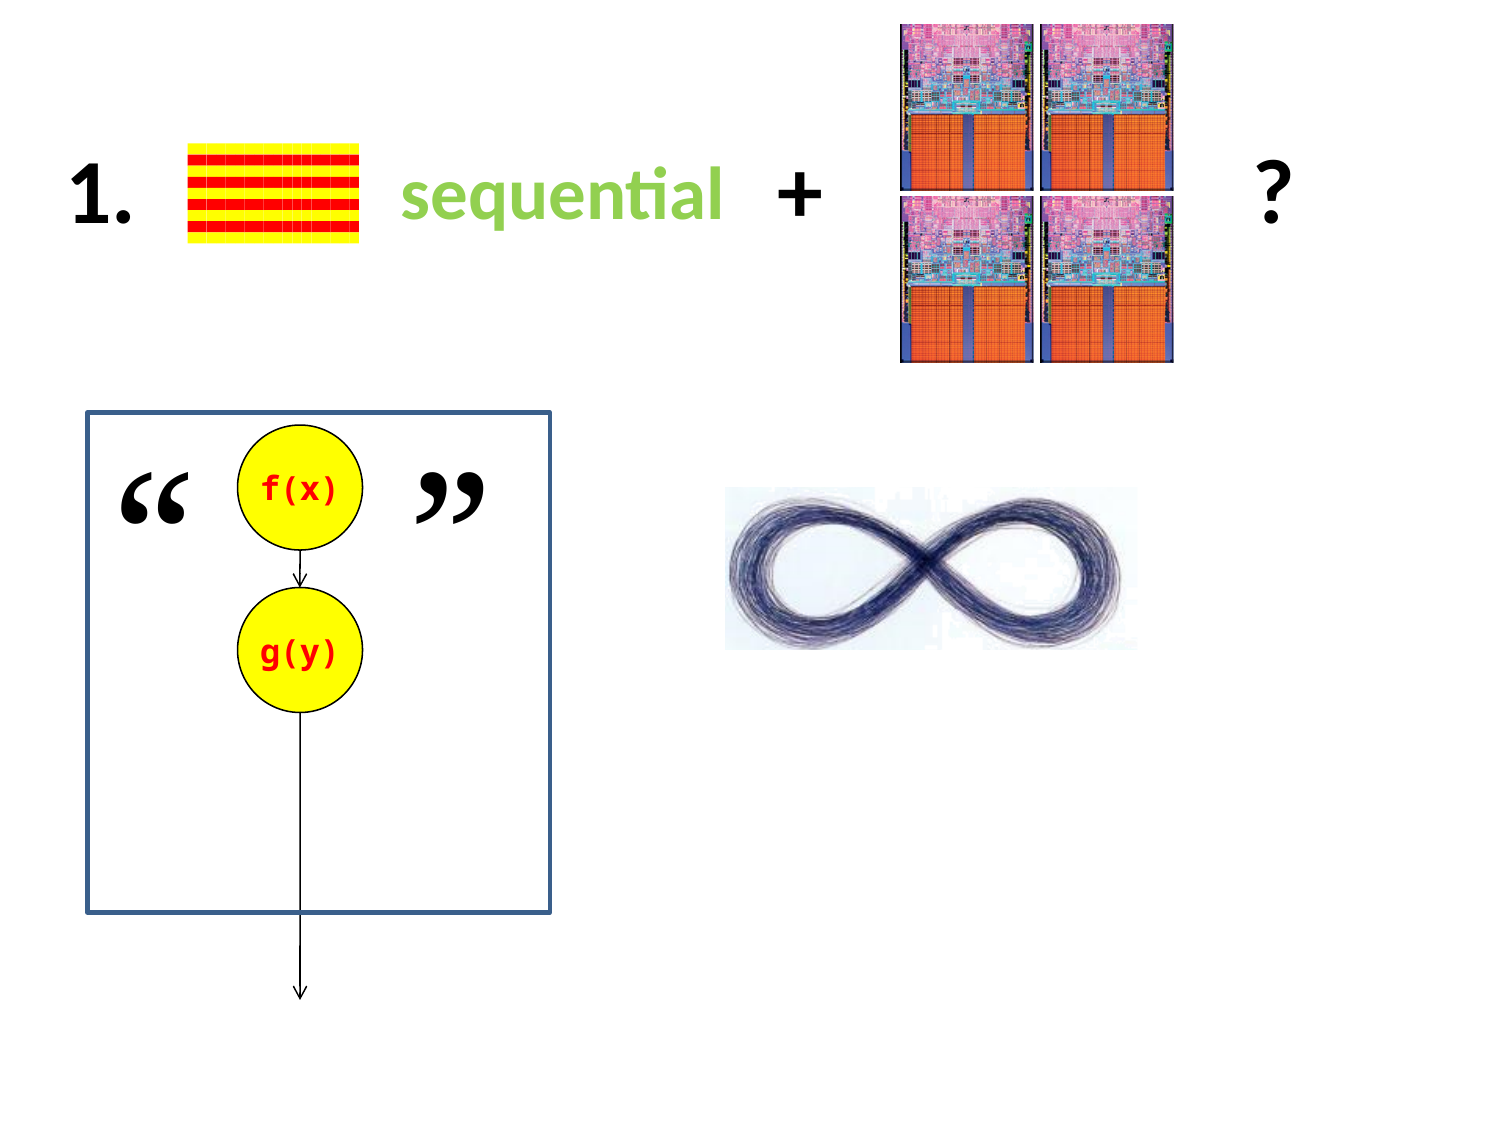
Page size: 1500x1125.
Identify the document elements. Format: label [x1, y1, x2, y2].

text_box [187, 137, 761, 244]
text_box [899, 24, 1175, 363]
text_box [1237, 124, 1311, 250]
picture [724, 487, 1138, 651]
text_box [87, 412, 551, 913]
text_box [50, 124, 152, 250]
text_box [762, 124, 839, 250]
